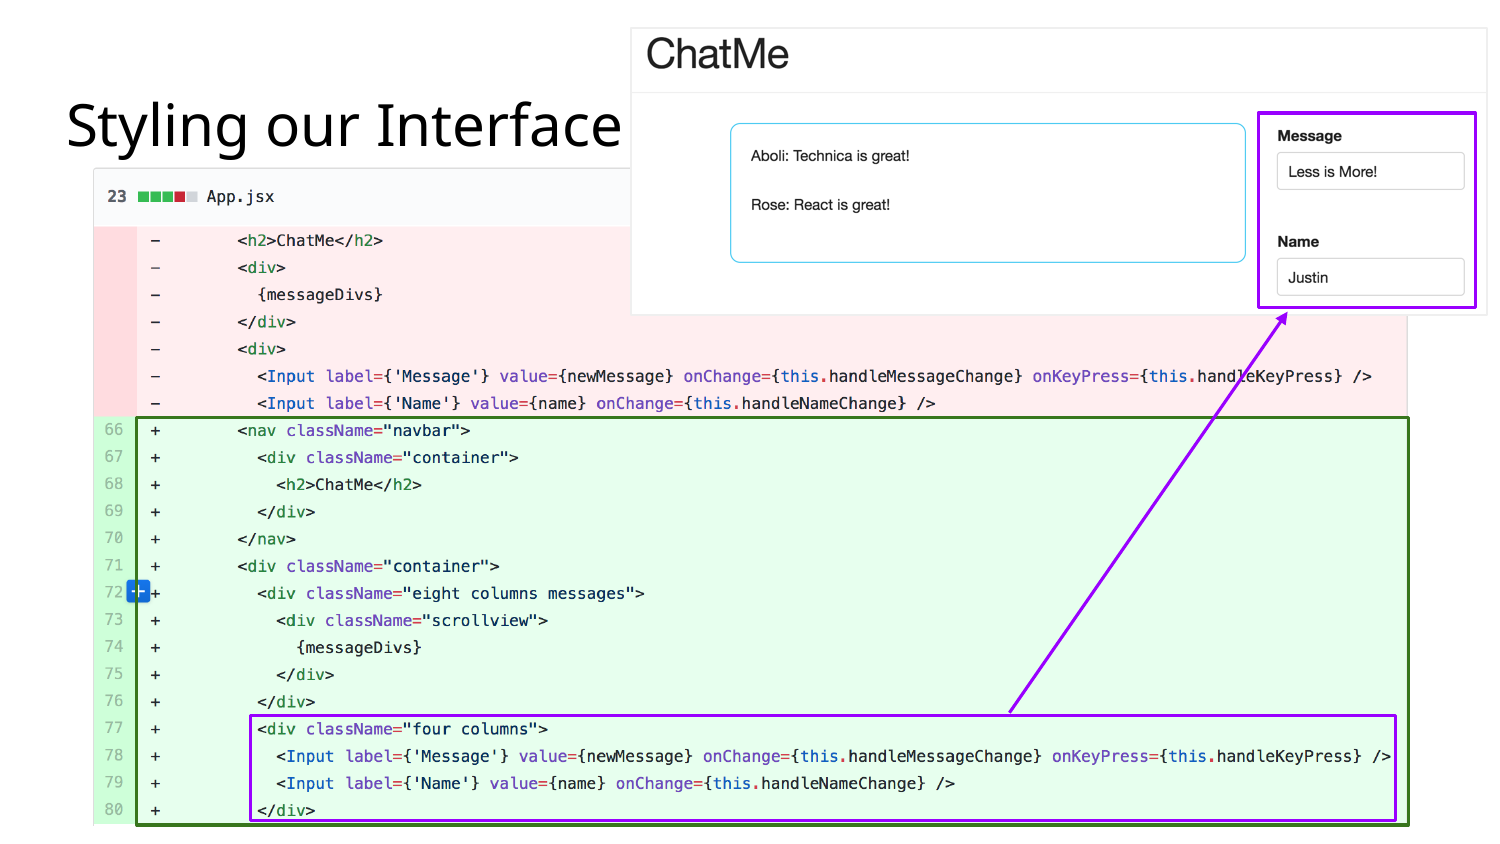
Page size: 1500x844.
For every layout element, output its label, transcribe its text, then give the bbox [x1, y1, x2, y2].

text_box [91, 166, 1409, 826]
title Styling our Interface [51, 72, 626, 167]
picture [631, 28, 1487, 315]
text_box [1009, 311, 1288, 714]
